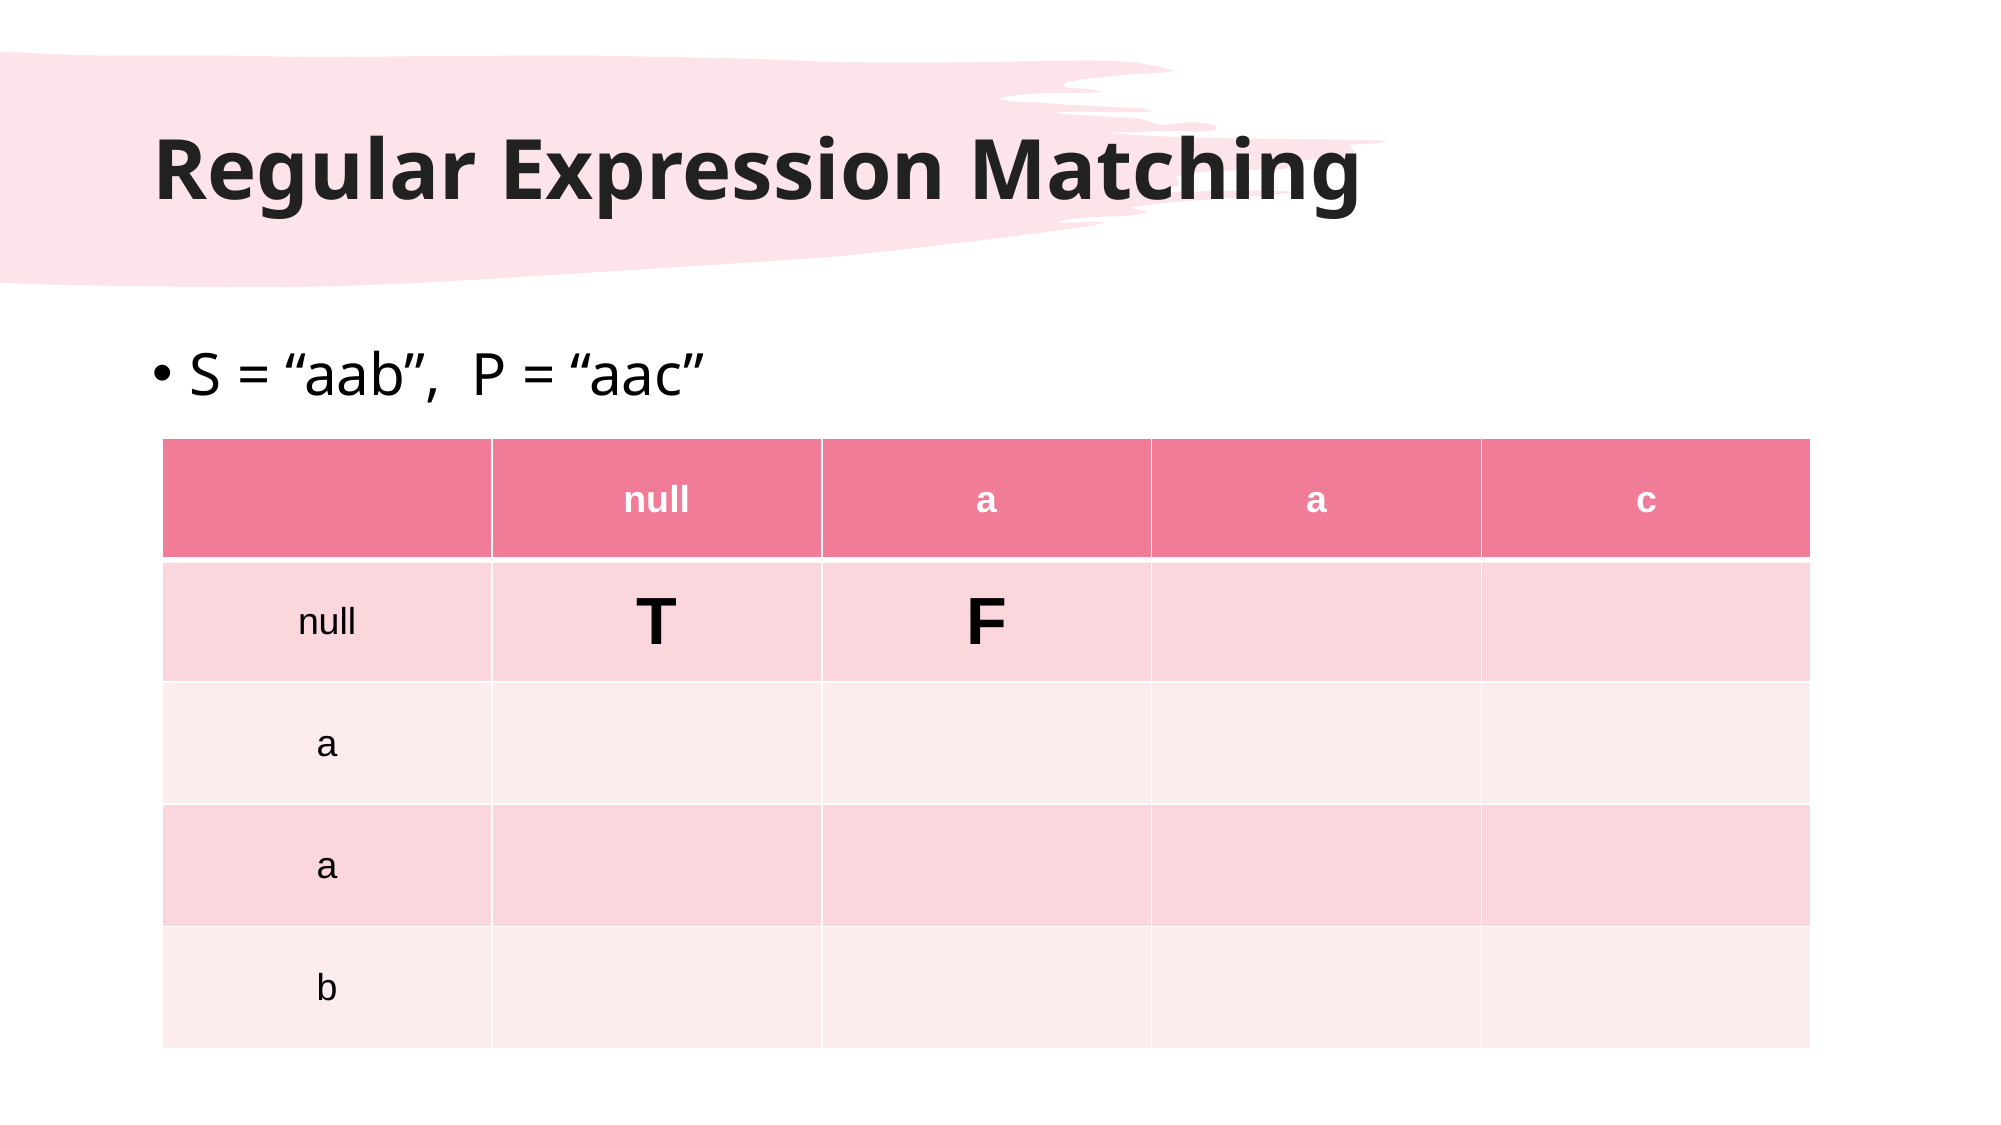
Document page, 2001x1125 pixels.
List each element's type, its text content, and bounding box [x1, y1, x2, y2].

list S = “aab”, P = “aac” [137, 329, 1863, 1013]
table_header null [493, 439, 821, 557]
table_cell [1152, 683, 1481, 803]
table_cell b [163, 927, 491, 1048]
title Regular Expression Matching [137, 59, 1863, 278]
table_header a [823, 439, 1151, 557]
table_cell [1152, 927, 1481, 1048]
table_cell null [163, 563, 491, 681]
table_header [163, 439, 491, 557]
table_header a [1152, 439, 1481, 557]
table_cell [1482, 805, 1810, 926]
table_cell [493, 805, 821, 926]
table_cell a [163, 683, 491, 803]
table_header c [1482, 439, 1810, 557]
table_cell a [163, 805, 491, 926]
table_cell F [823, 563, 1151, 681]
table_cell [1152, 805, 1481, 926]
table_cell [823, 805, 1151, 926]
table_cell [1482, 563, 1810, 681]
table_cell [493, 683, 821, 803]
table_cell [823, 927, 1151, 1048]
table_cell [1152, 563, 1481, 681]
table_cell [1482, 927, 1810, 1048]
table_cell T [493, 563, 821, 681]
table_cell [1482, 683, 1810, 803]
table_cell [493, 927, 821, 1048]
table_cell [823, 683, 1151, 803]
